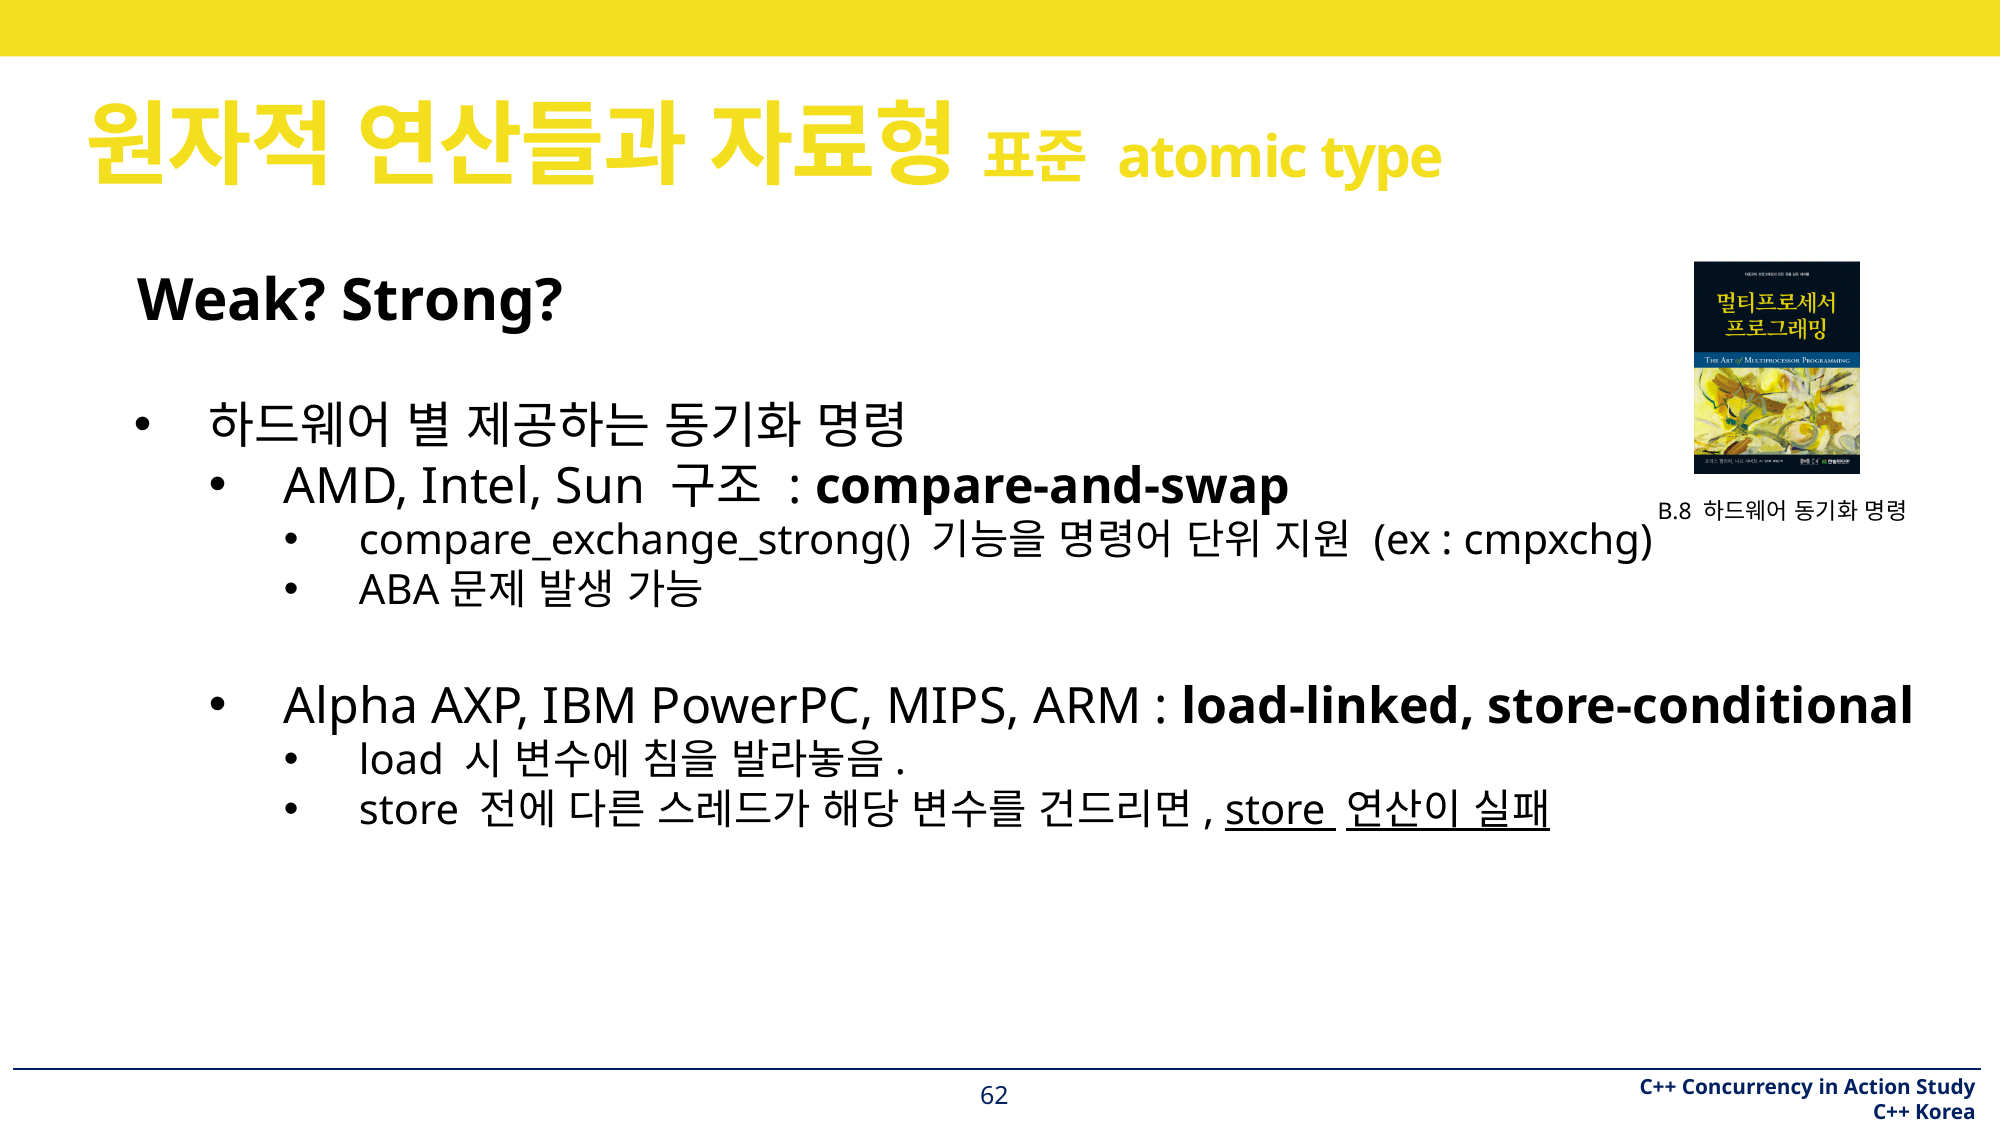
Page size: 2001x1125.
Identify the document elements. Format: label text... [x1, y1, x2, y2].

title 원자적 연산들과 자료형 표준 atomic type [85, 98, 1915, 198]
slide_number 62 [911, 1071, 1078, 1118]
text_box Weak? Strong? [137, 261, 564, 392]
text_box B.8 하드웨어 동기화 명령 [1657, 496, 1908, 524]
picture [1693, 261, 1860, 475]
text_box 하드웨어 별 제공하는 동기화 명령 AMD, Intel, Sun 구조 : compare-and-swap compare_exchange_strong() 기능을 명령어 단위 지원 (ex : cmpxchg) ABA문제 발생 가능 Alpha AXP, IBM PowerPC, MIPS, ARM : load-linked, store-conditional load 시 변수에 침을 발라놓음. store 전에 다른 스레드가 해당 변수를 건드리면, store 연산이 실패 [133, 393, 1916, 884]
